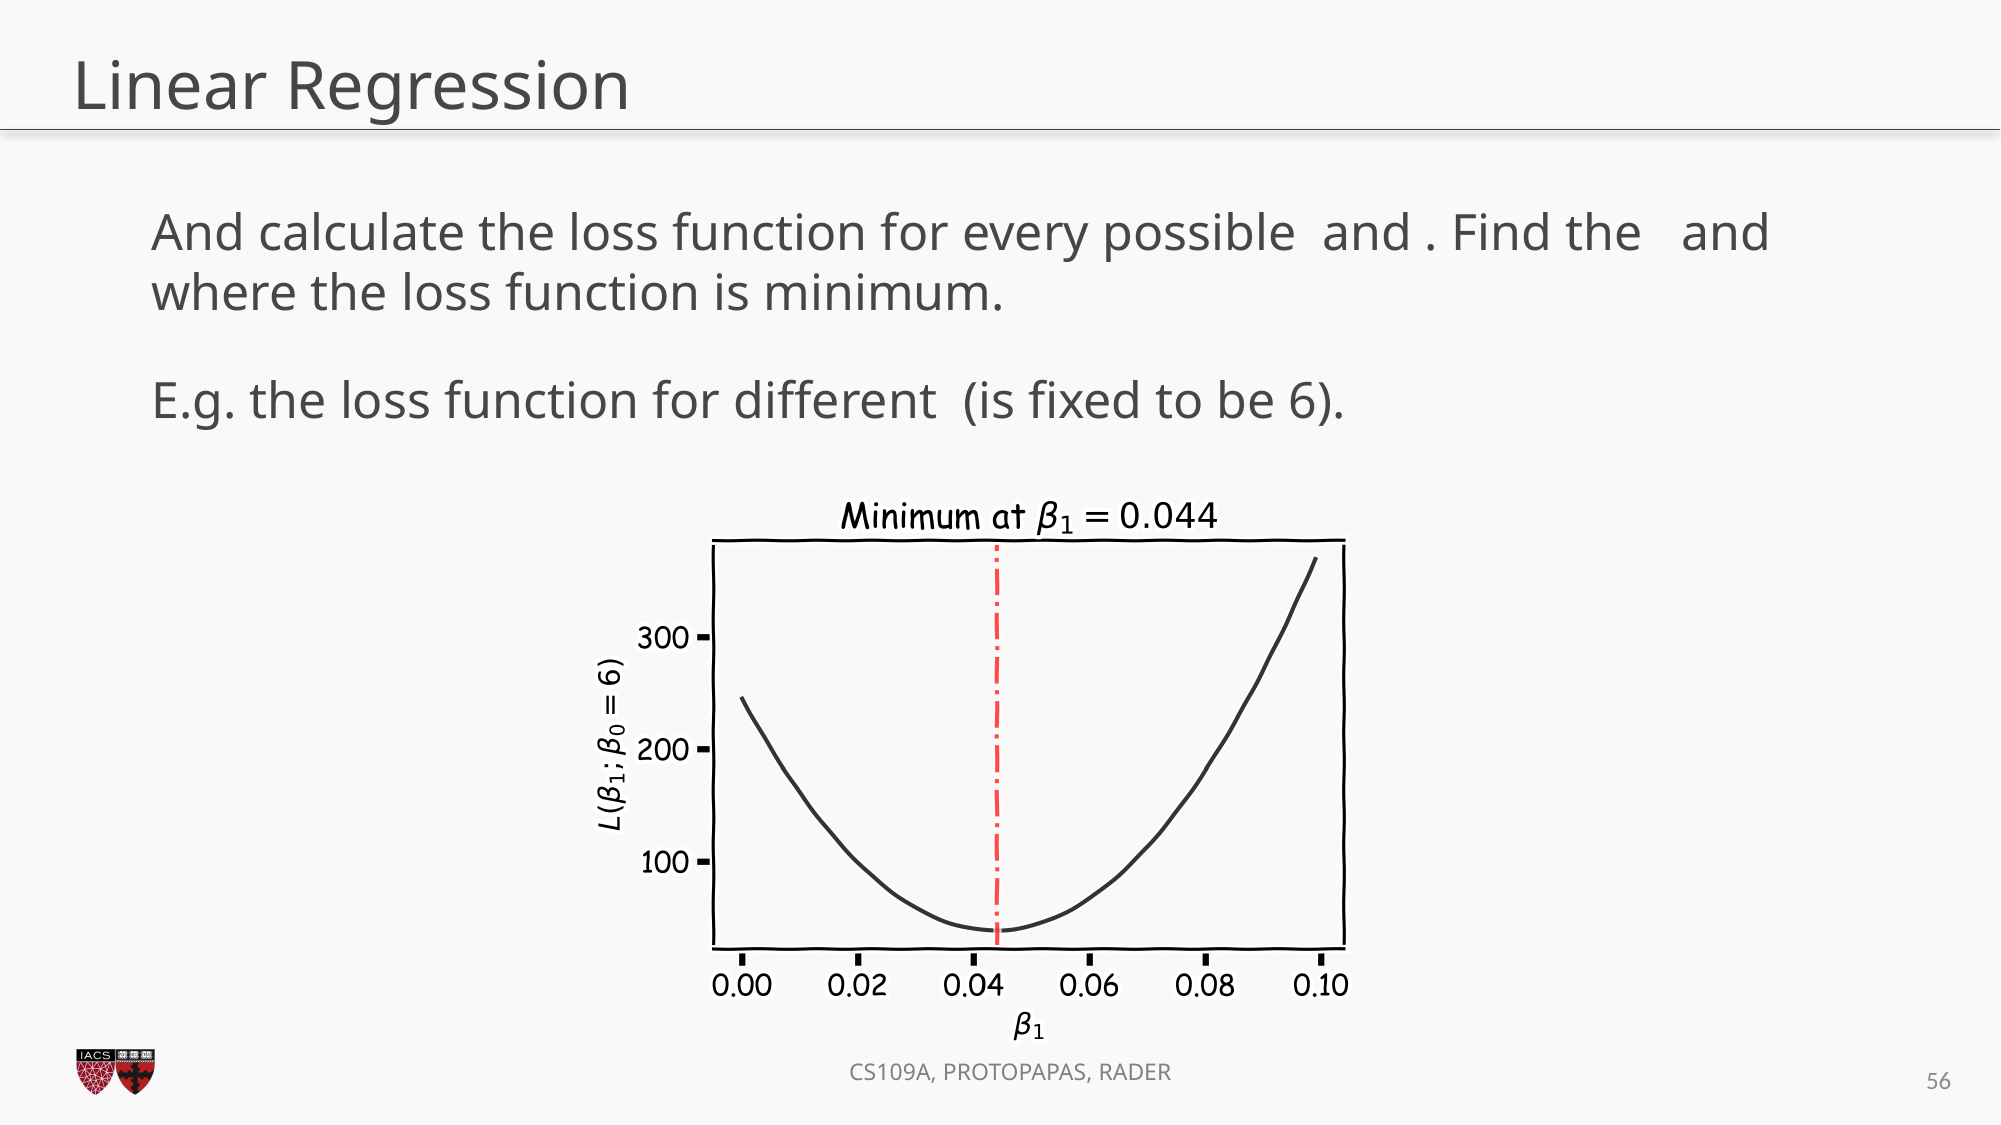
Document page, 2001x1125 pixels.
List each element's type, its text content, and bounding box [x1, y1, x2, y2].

slide_number 55 [1500, 1050, 1967, 1110]
picture [533, 468, 1434, 1069]
picture [75, 1049, 155, 1095]
title Linear Regression [57, 35, 1943, 162]
